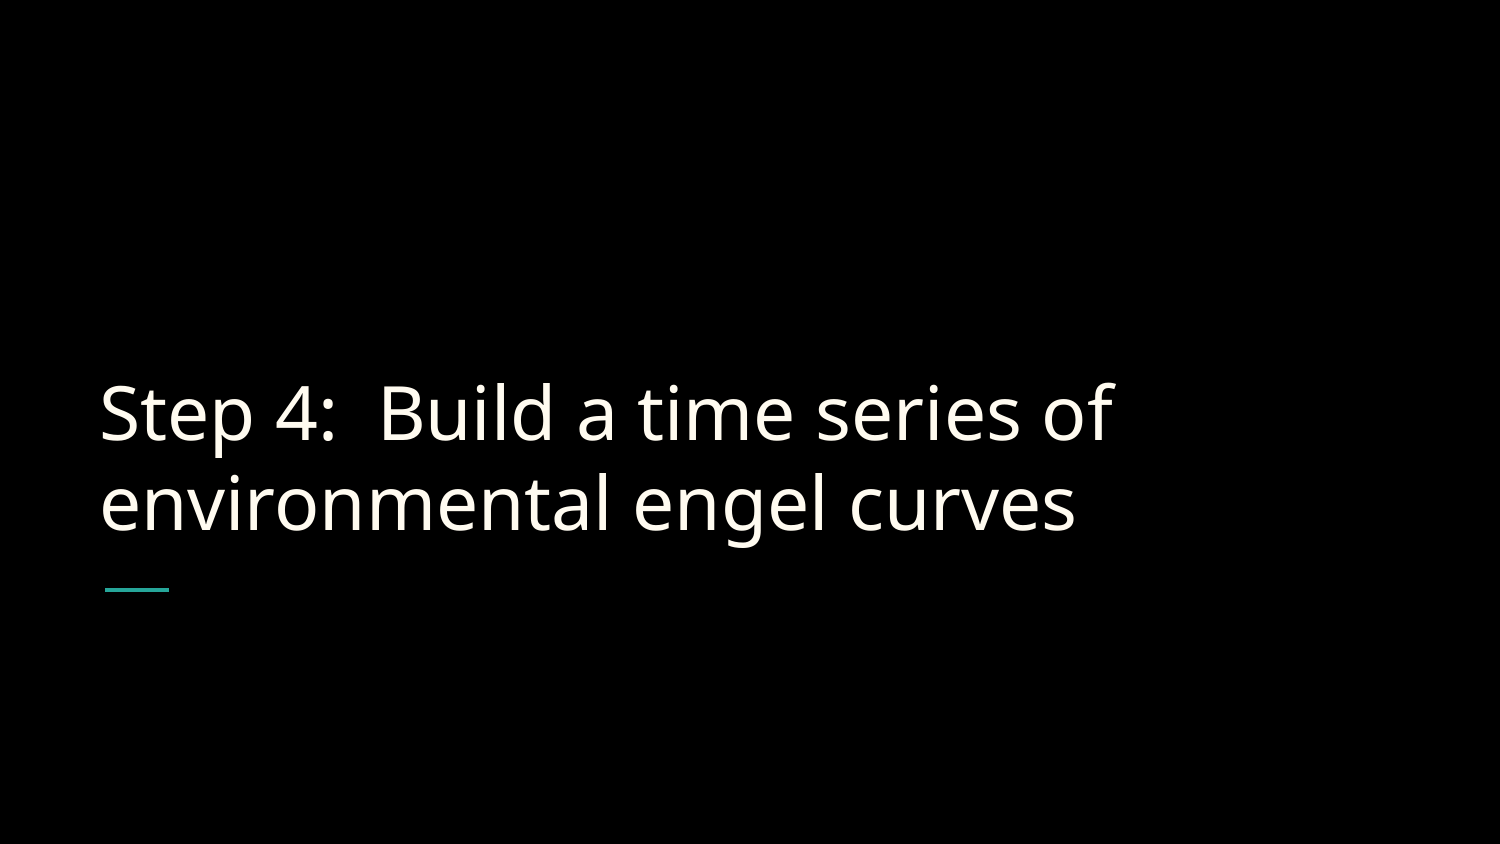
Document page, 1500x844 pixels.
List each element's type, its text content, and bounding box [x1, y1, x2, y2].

title Step 4: Build a time series of environmental engel curves [84, 310, 1486, 561]
